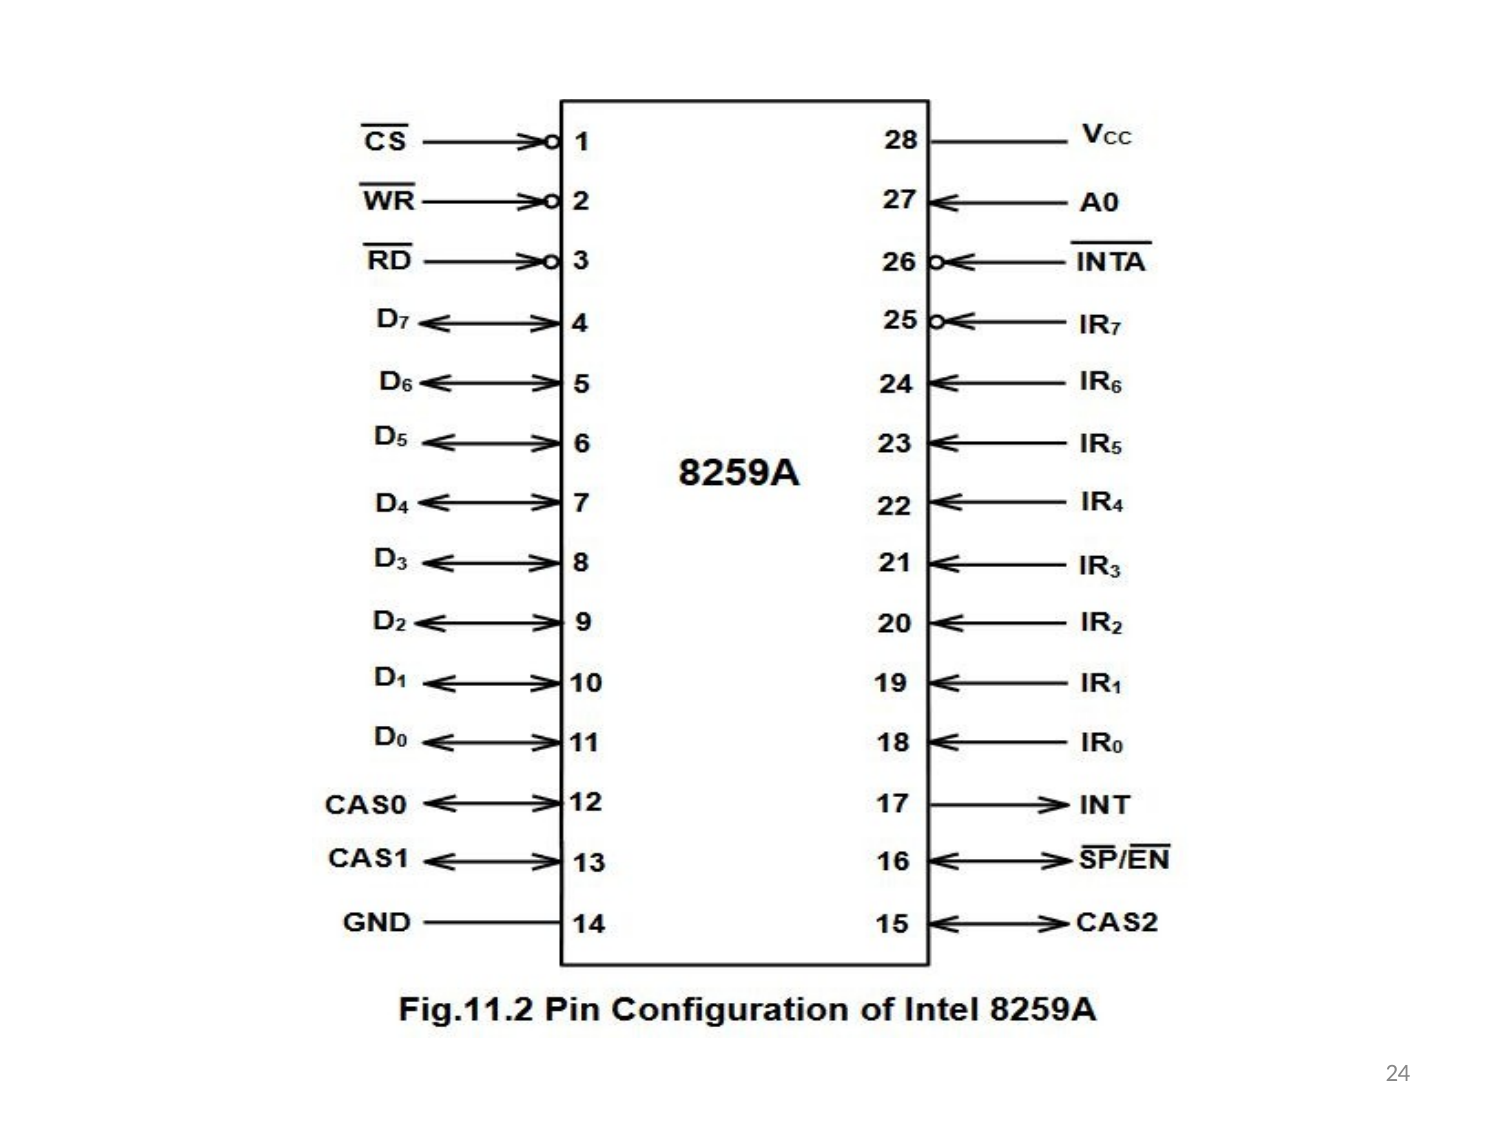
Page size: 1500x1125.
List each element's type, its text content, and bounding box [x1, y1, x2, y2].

picture [312, 99, 1189, 1038]
slide_number 24 [1379, 1060, 1420, 1125]
